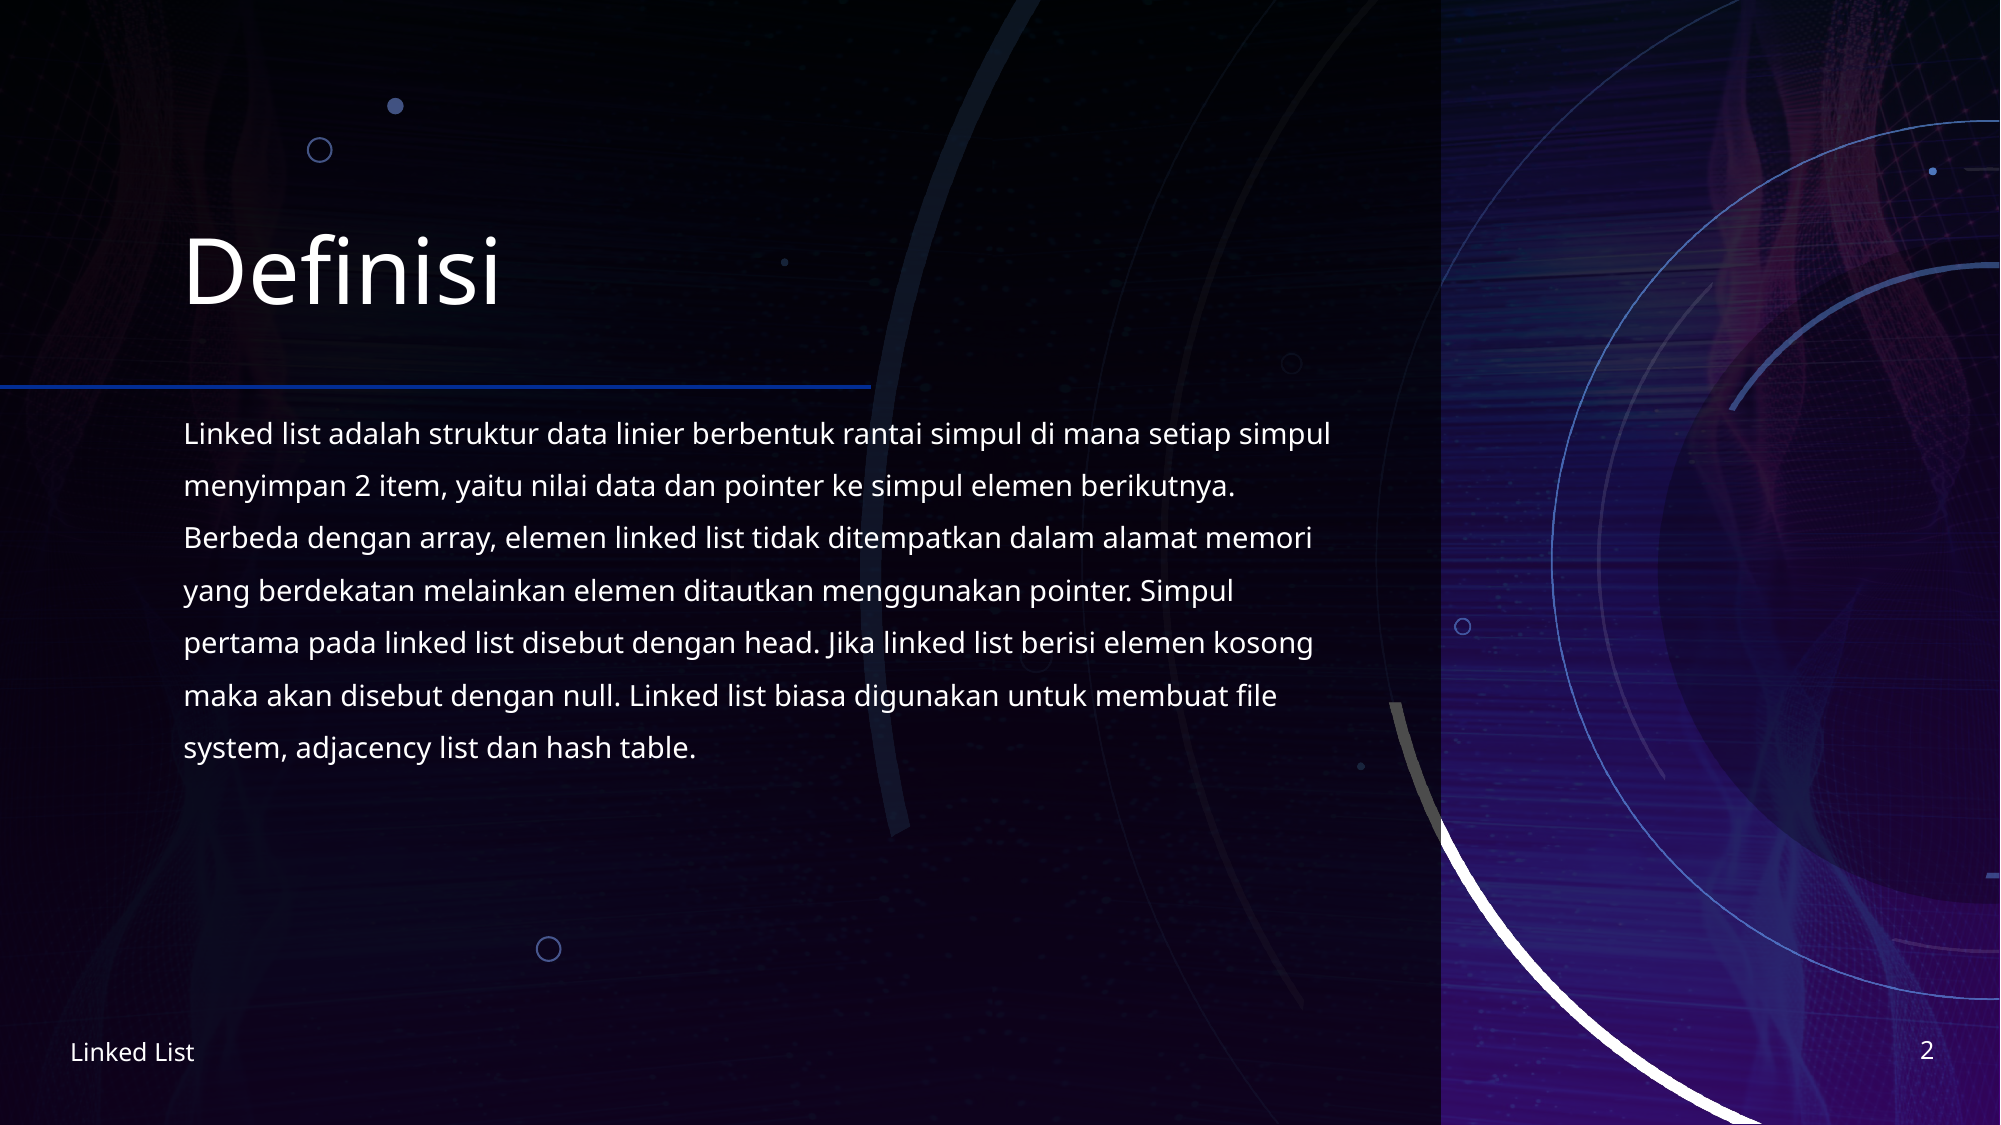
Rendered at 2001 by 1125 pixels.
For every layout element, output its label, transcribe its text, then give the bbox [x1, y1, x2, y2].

title Definisi [166, 198, 1300, 332]
footer Linked List [55, 1023, 731, 1084]
slide_number 2 [1499, 1021, 1950, 1082]
picture [730, 0, 2000, 1124]
list Linked list adalah struktur data linier berbentuk rantai simpul di mana setiap simpul menyimpan 2 item, yaitu nilai data dan pointer ke simpul elemen berikutnya. Berbeda dengan array, elemen linked list tidak ditempatkan dalam alamat memori yang berdekatan melainkan elemen ditautkan menggunakan pointer. Simpul pertama pada linked list disebut dengan head. Jika linked list berisi elemen kosong maka akan disebut dengan null. Linked list biasa digunakan untuk membuat file system, adjacency list dan hash table. [168, 389, 1374, 1007]
